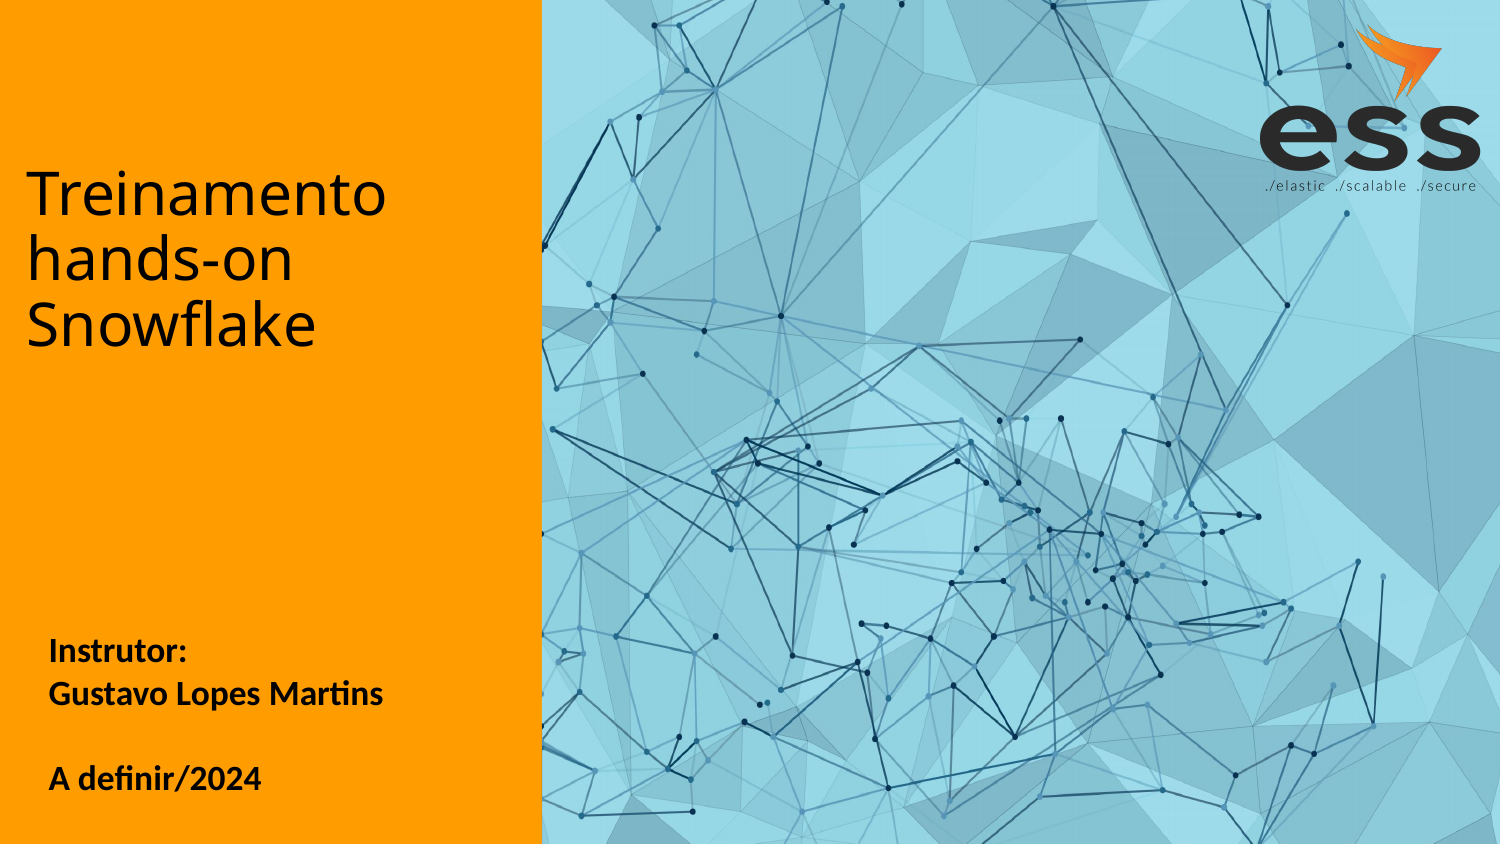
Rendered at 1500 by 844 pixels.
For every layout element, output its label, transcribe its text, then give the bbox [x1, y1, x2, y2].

picture [541, 0, 1500, 844]
text_box Instrutor: Gustavo Lopes Martins A definir/2024 [33, 612, 508, 813]
title Treinamento hands-on Snowflake [15, 134, 526, 365]
